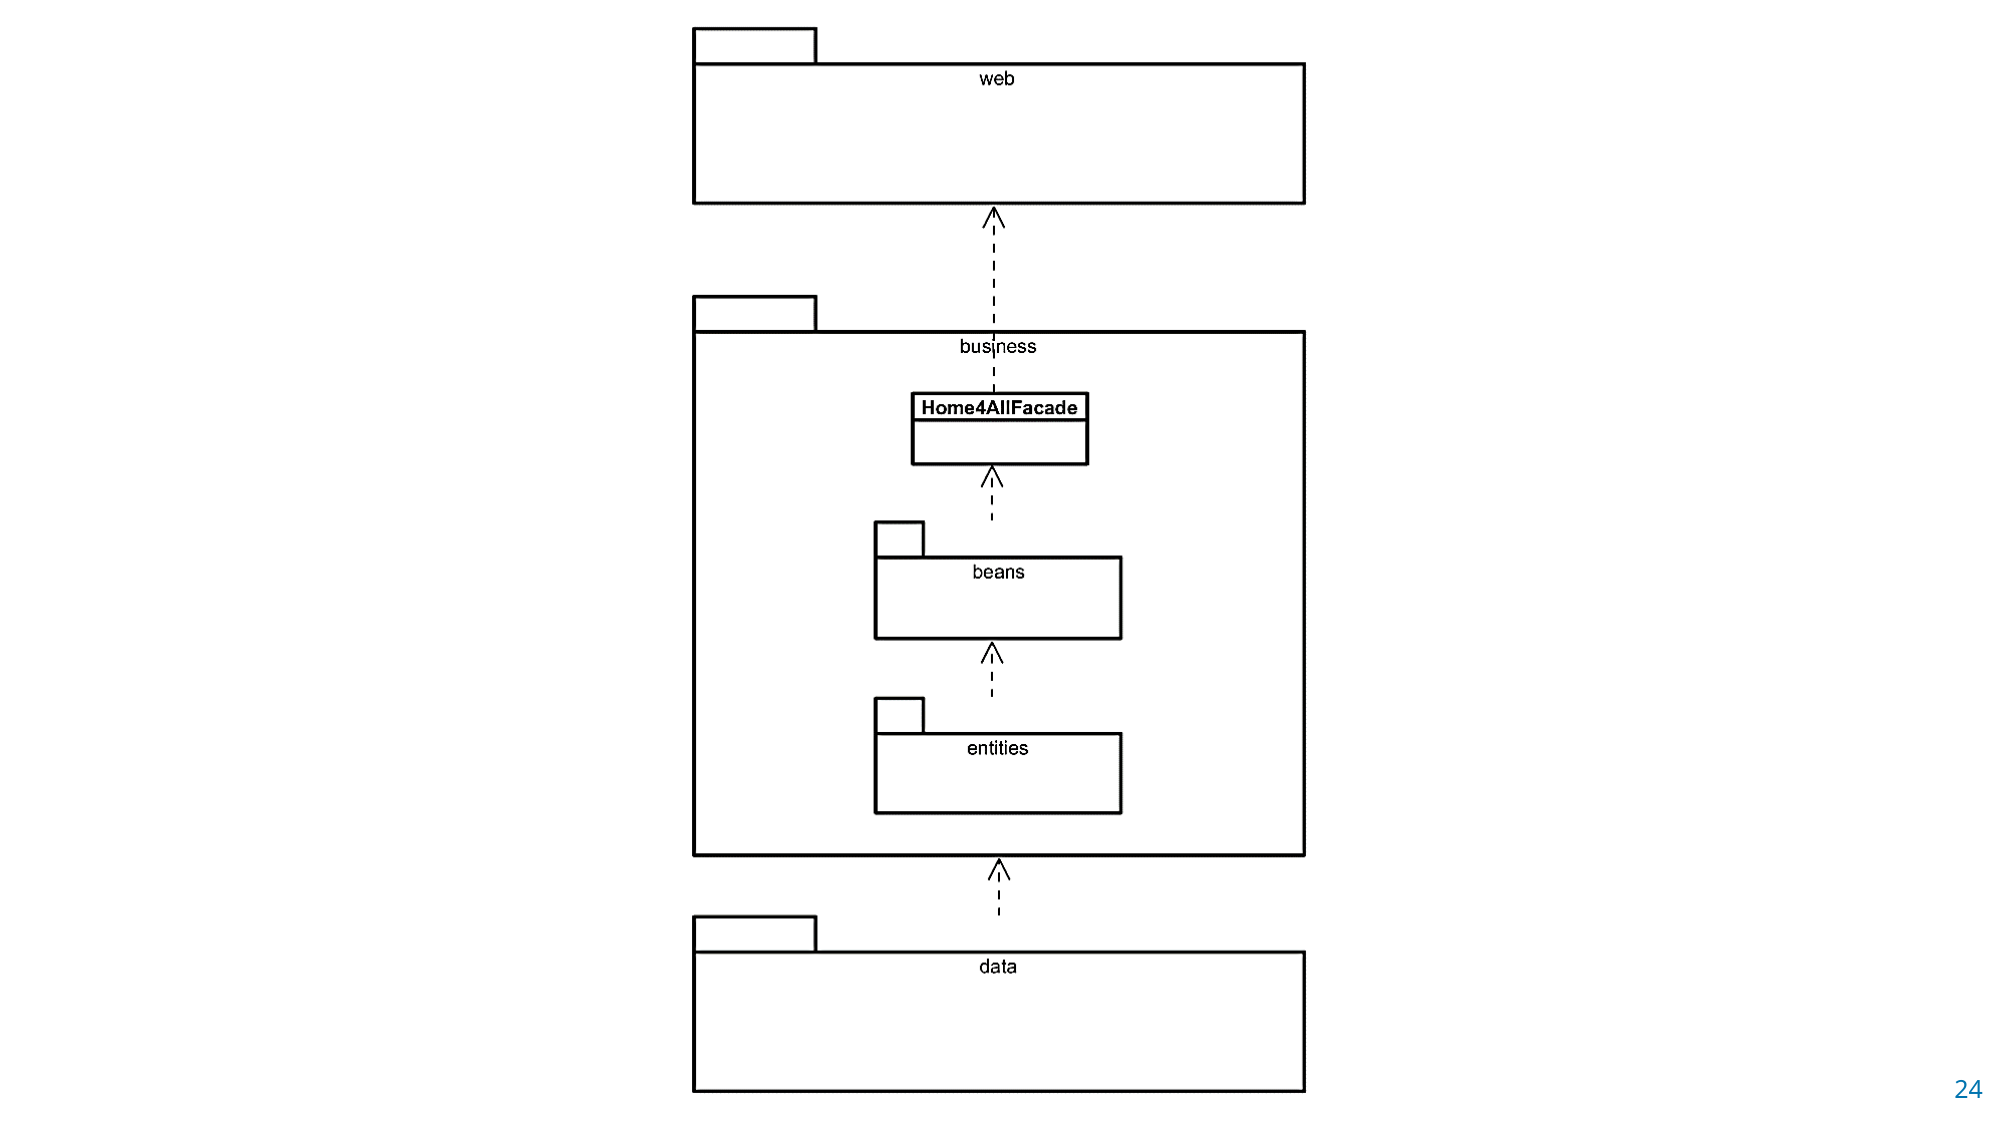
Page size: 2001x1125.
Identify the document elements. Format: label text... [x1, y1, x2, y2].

picture [682, 20, 1318, 1105]
slide_number 24 [1927, 1060, 1998, 1121]
